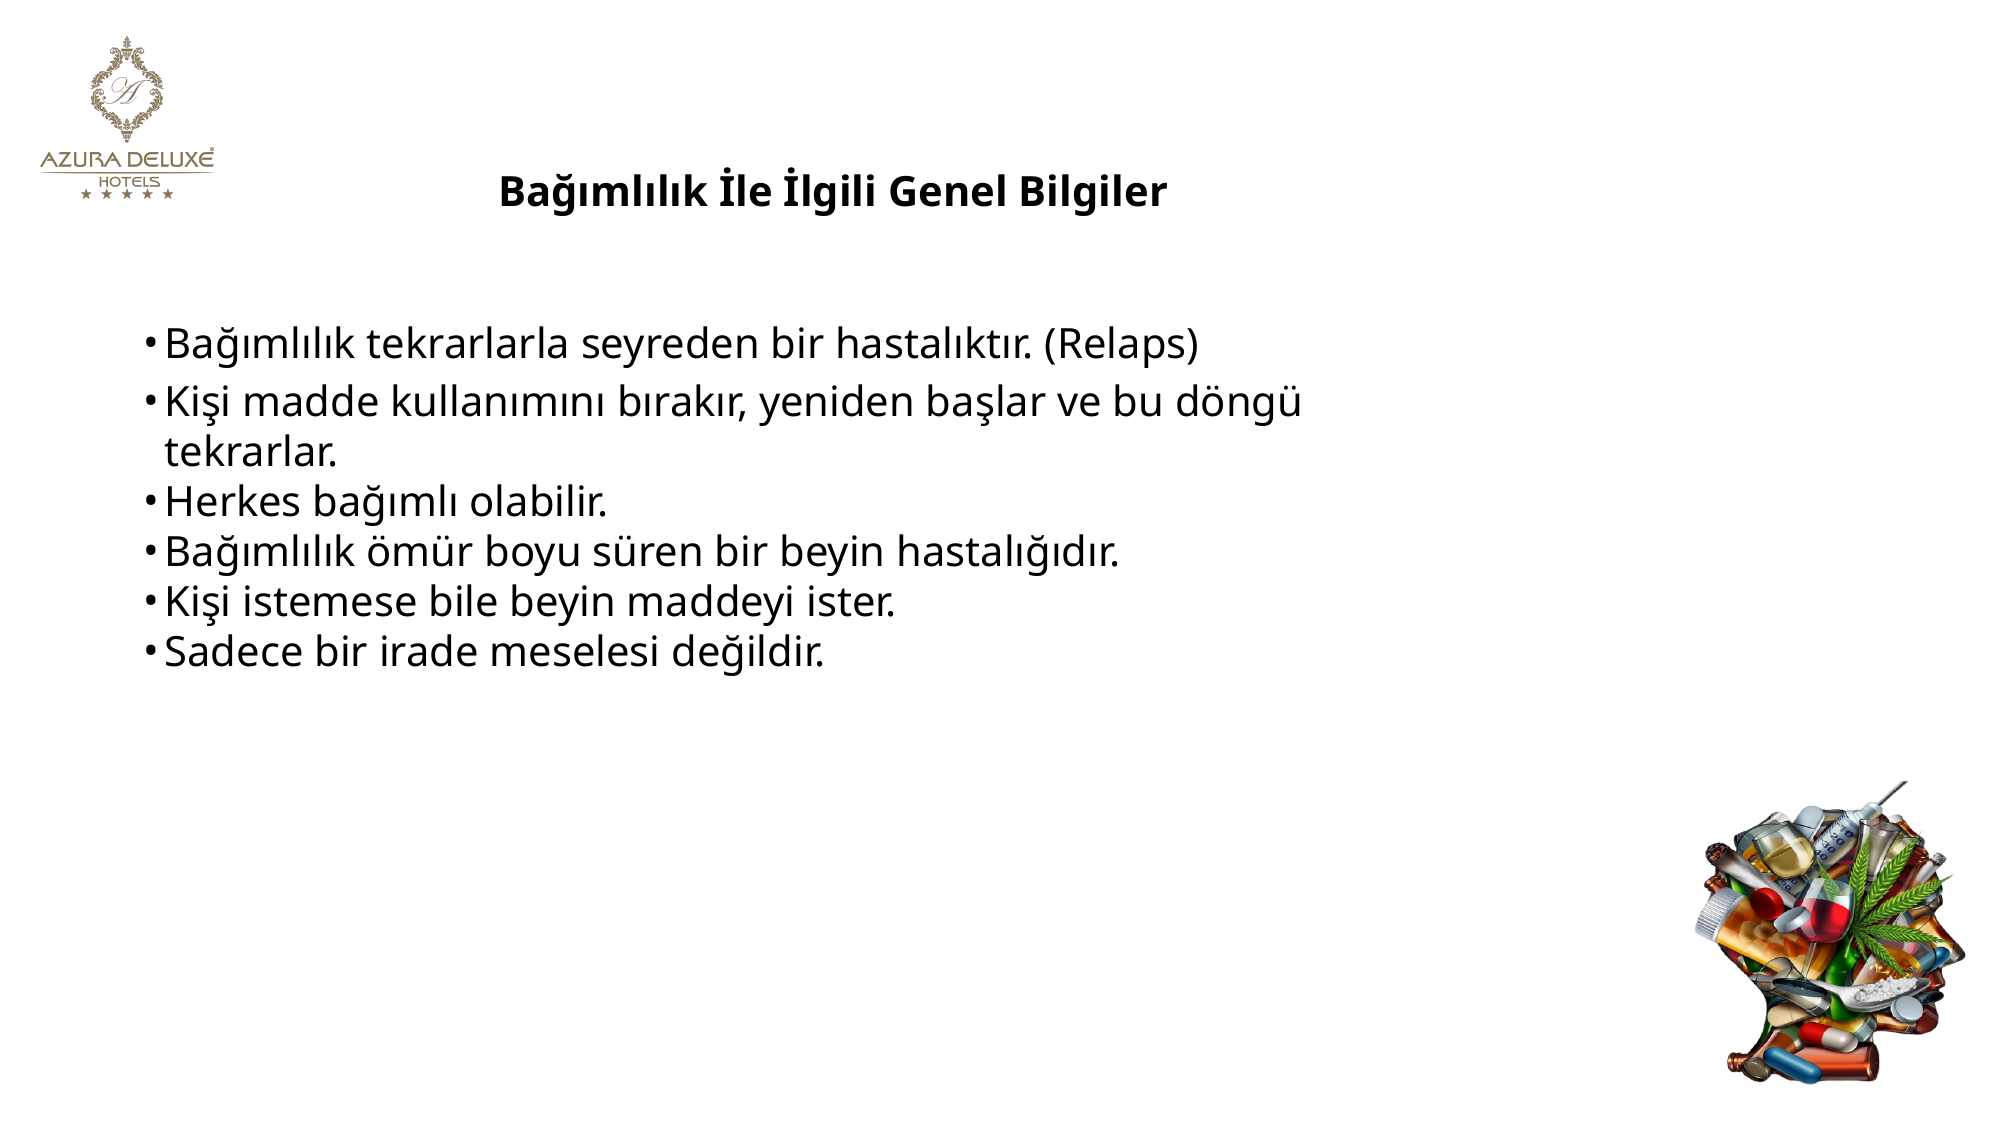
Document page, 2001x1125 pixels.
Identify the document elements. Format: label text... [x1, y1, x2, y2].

picture [39, 36, 215, 199]
picture [1638, 774, 1989, 1108]
text_box Bağımlılık İle İlgili Genel Bilgiler [496, 113, 1504, 215]
text_box Bağımlılık tekrarlarla seyreden bir hastalıktır. (Relaps) Kişi madde kullanımını bırakır, yeniden başlar ve bu döngü tekrarlar. Herkes bağımlı olabilir. Bağımlılık ömür boyu süren bir beyin hastalığıdır. Kişi istemese bile beyin maddeyi ister. Sadece bir irade meselesi değildir. [142, 309, 1359, 675]
